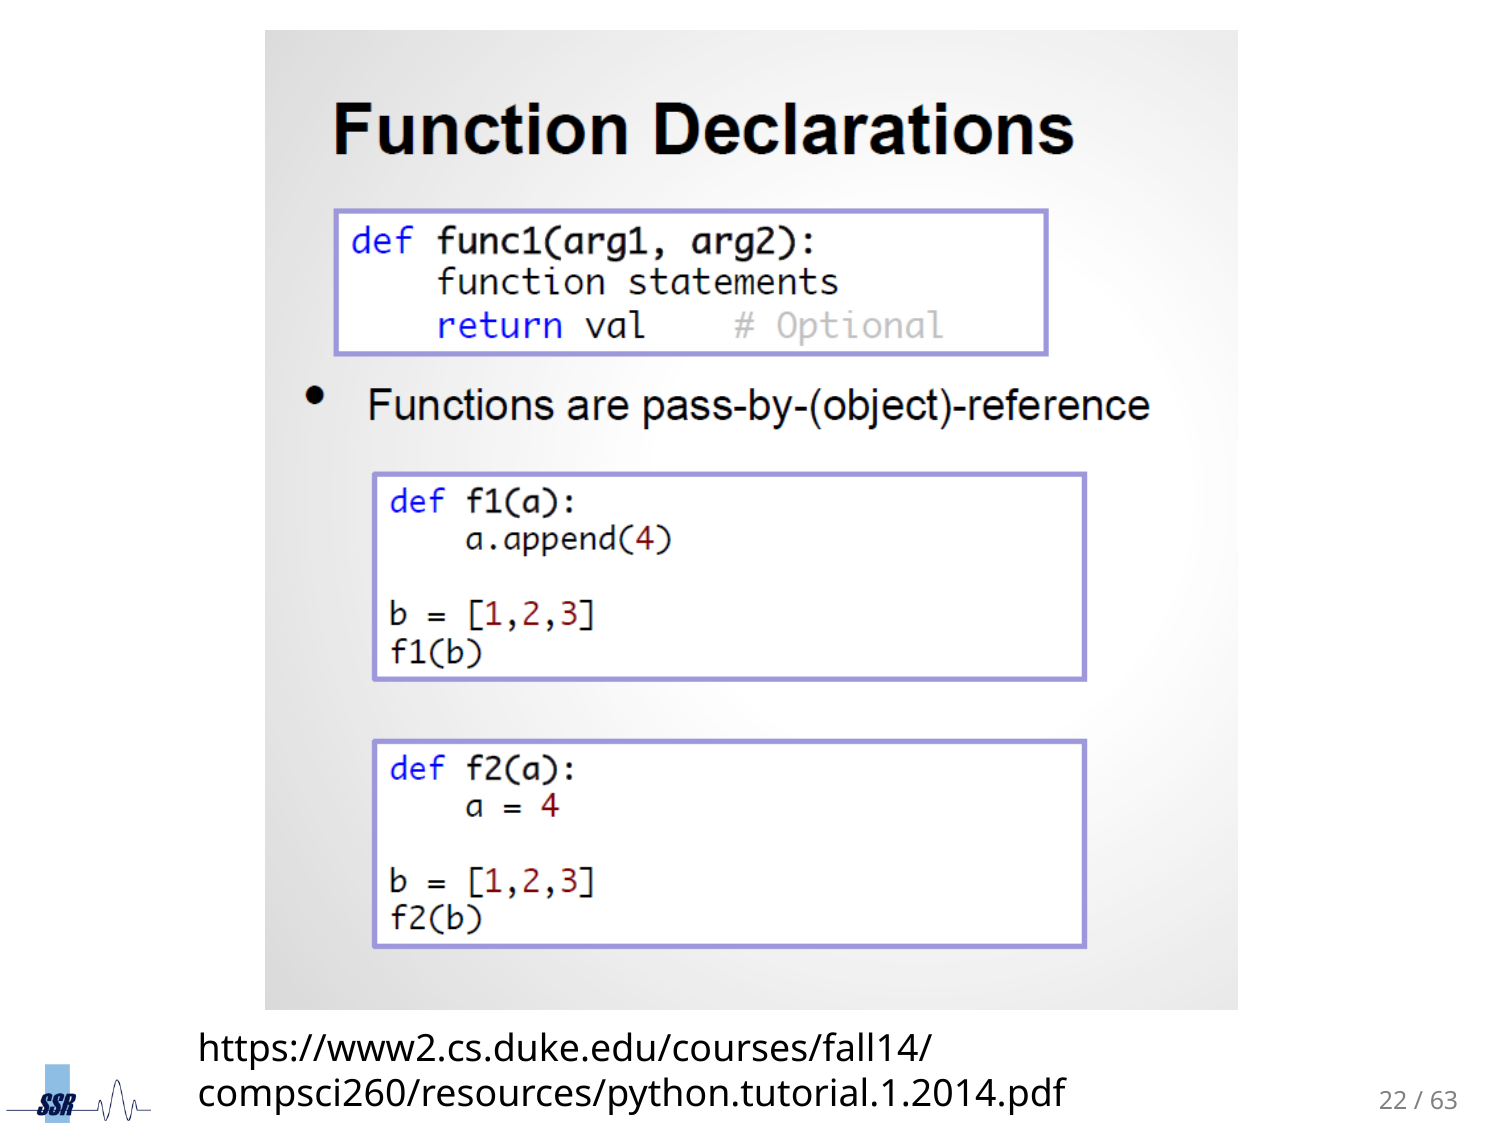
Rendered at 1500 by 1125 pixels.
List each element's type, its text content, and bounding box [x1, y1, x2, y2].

picture [265, 30, 1239, 1010]
picture [1, 1062, 151, 1125]
text_box https://www2.cs.duke.edu/courses/fall14/compsci260/resources/python.tutorial.1.2014.pdf [182, 1016, 1164, 1122]
